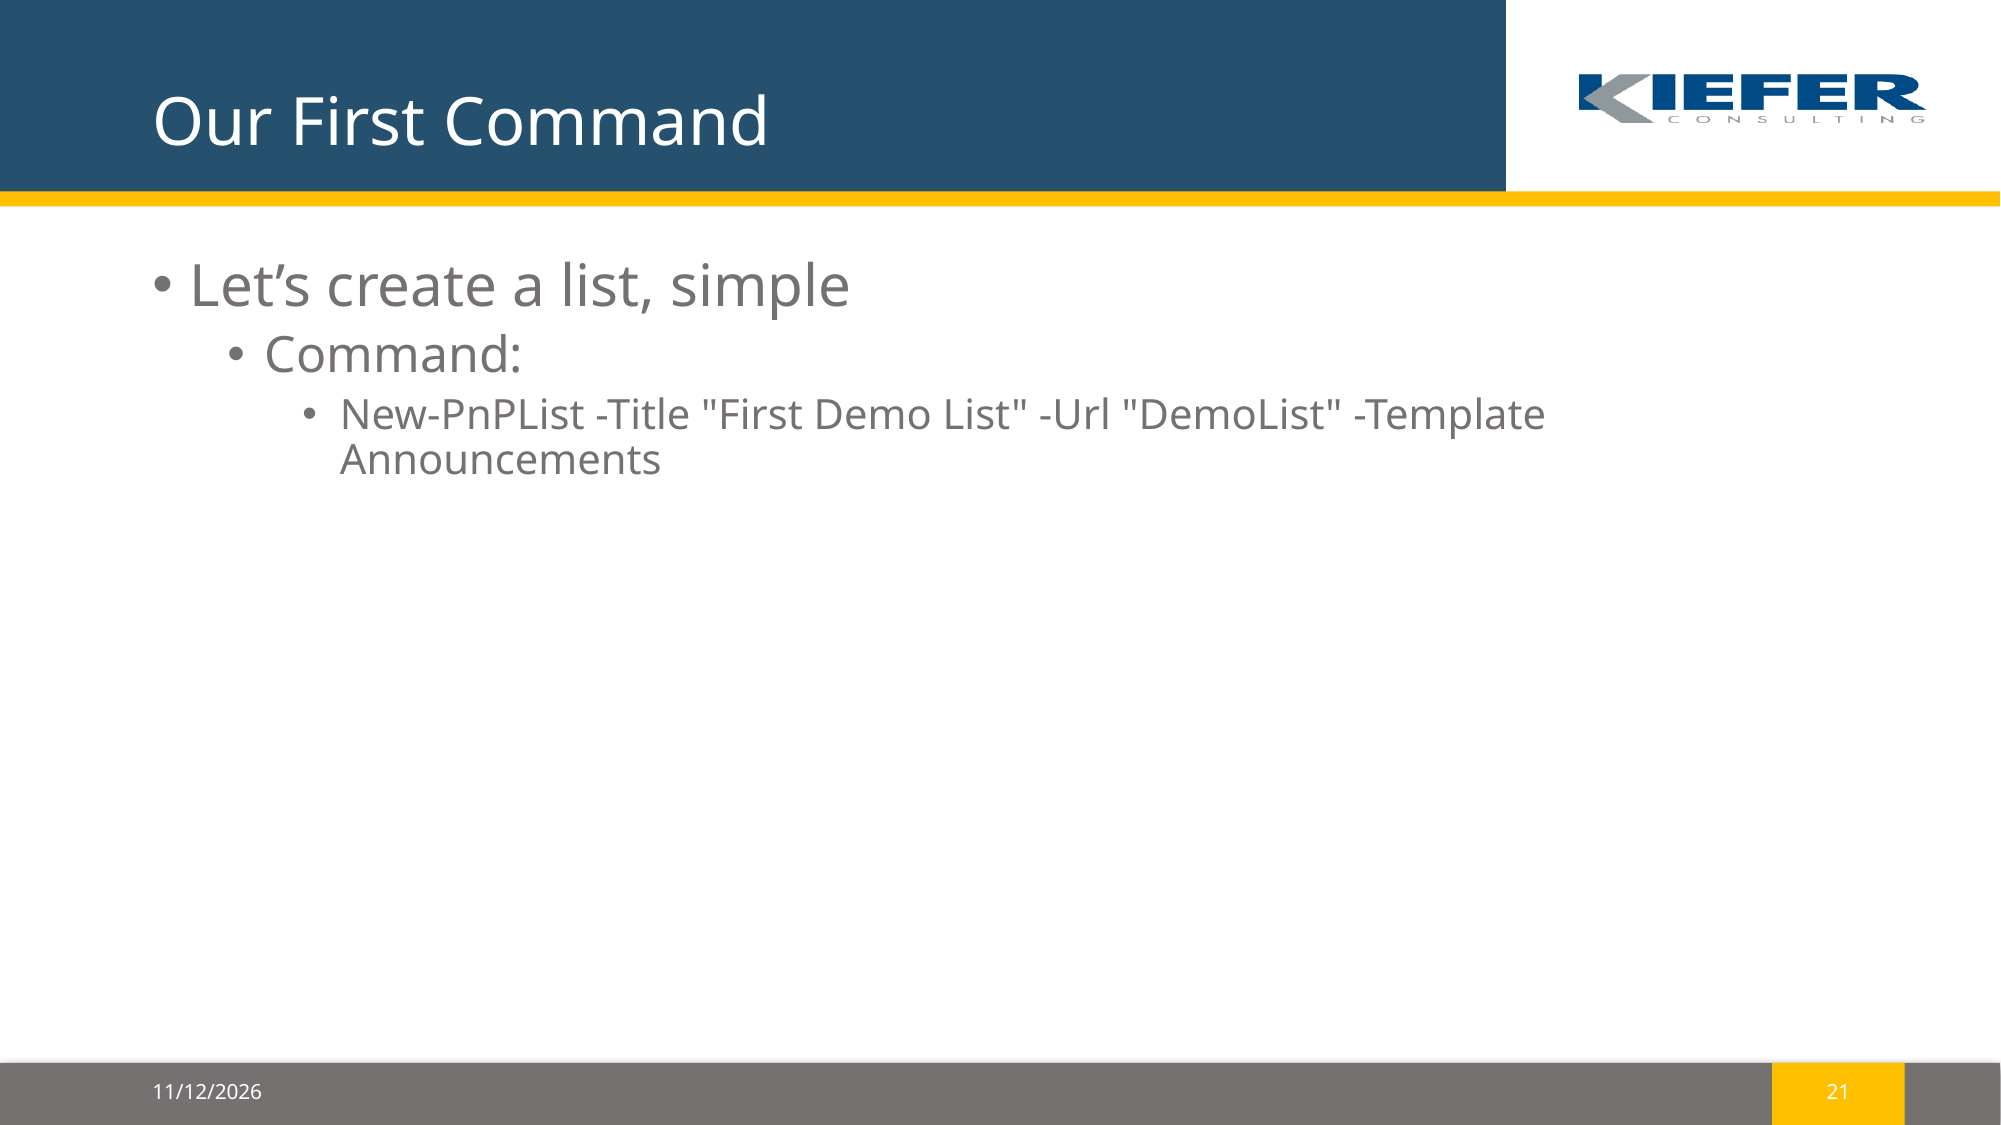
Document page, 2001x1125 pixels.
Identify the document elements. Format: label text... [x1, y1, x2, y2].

title Our First Command [137, 50, 1492, 198]
slide_number 21 [1772, 1063, 1905, 1123]
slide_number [137, 1063, 588, 1123]
list Let’s create a list, simple Command: New-PnPList -Title "First Demo List" -Url "DemoList" -Template Announcements [137, 248, 1863, 962]
picture [1537, 52, 1968, 146]
